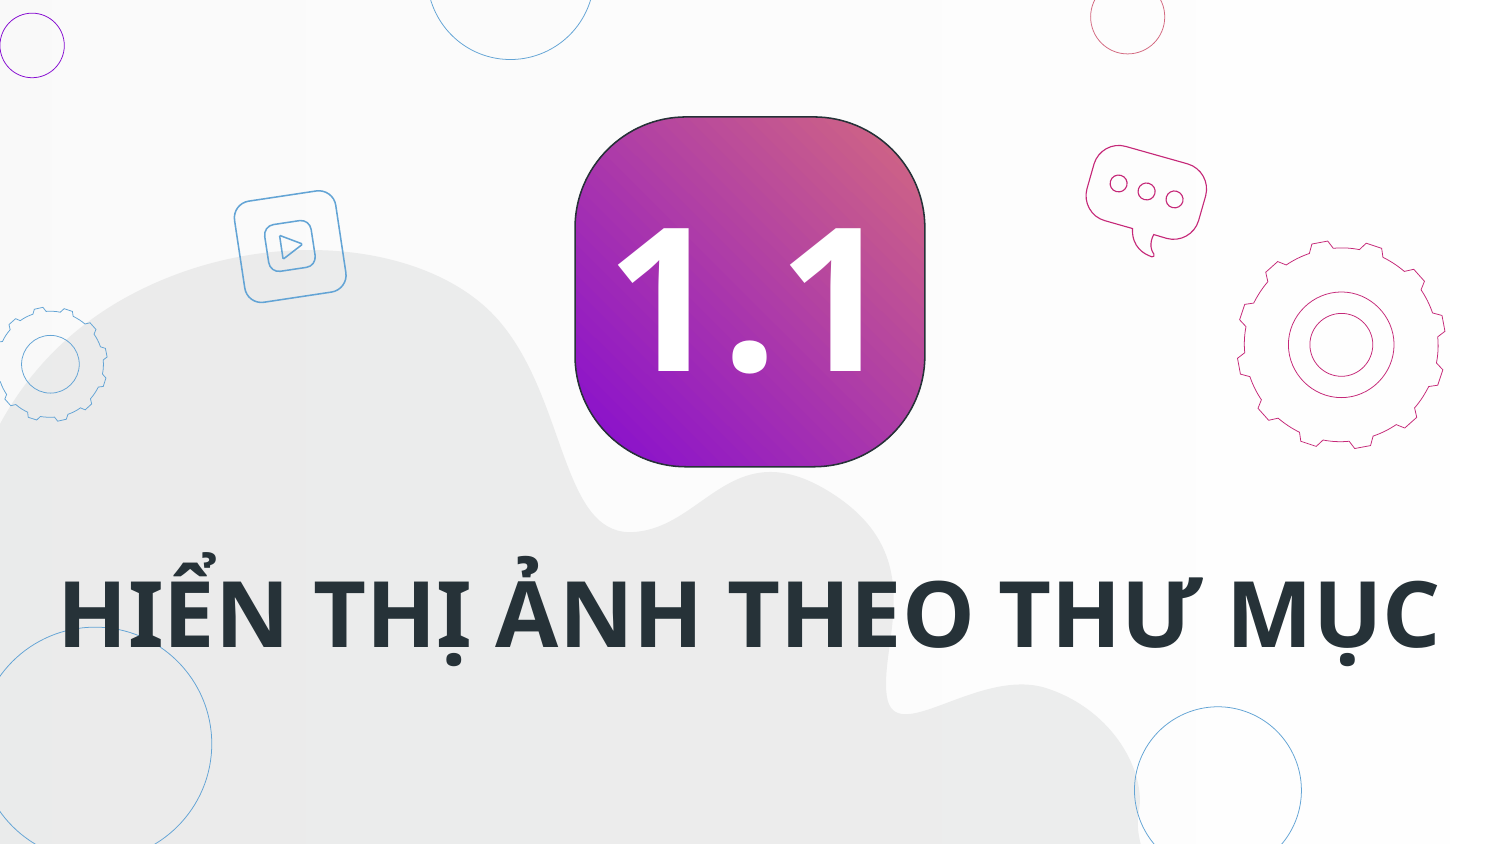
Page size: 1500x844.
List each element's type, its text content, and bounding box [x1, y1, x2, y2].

title HIỂN THỊ ẢNH THEO THƯ MỤC [0, 541, 1500, 680]
title 1.1 [515, 151, 985, 433]
text_box [606, 433, 894, 467]
text_box [606, 116, 894, 151]
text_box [1073, 138, 1214, 267]
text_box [231, 188, 349, 305]
